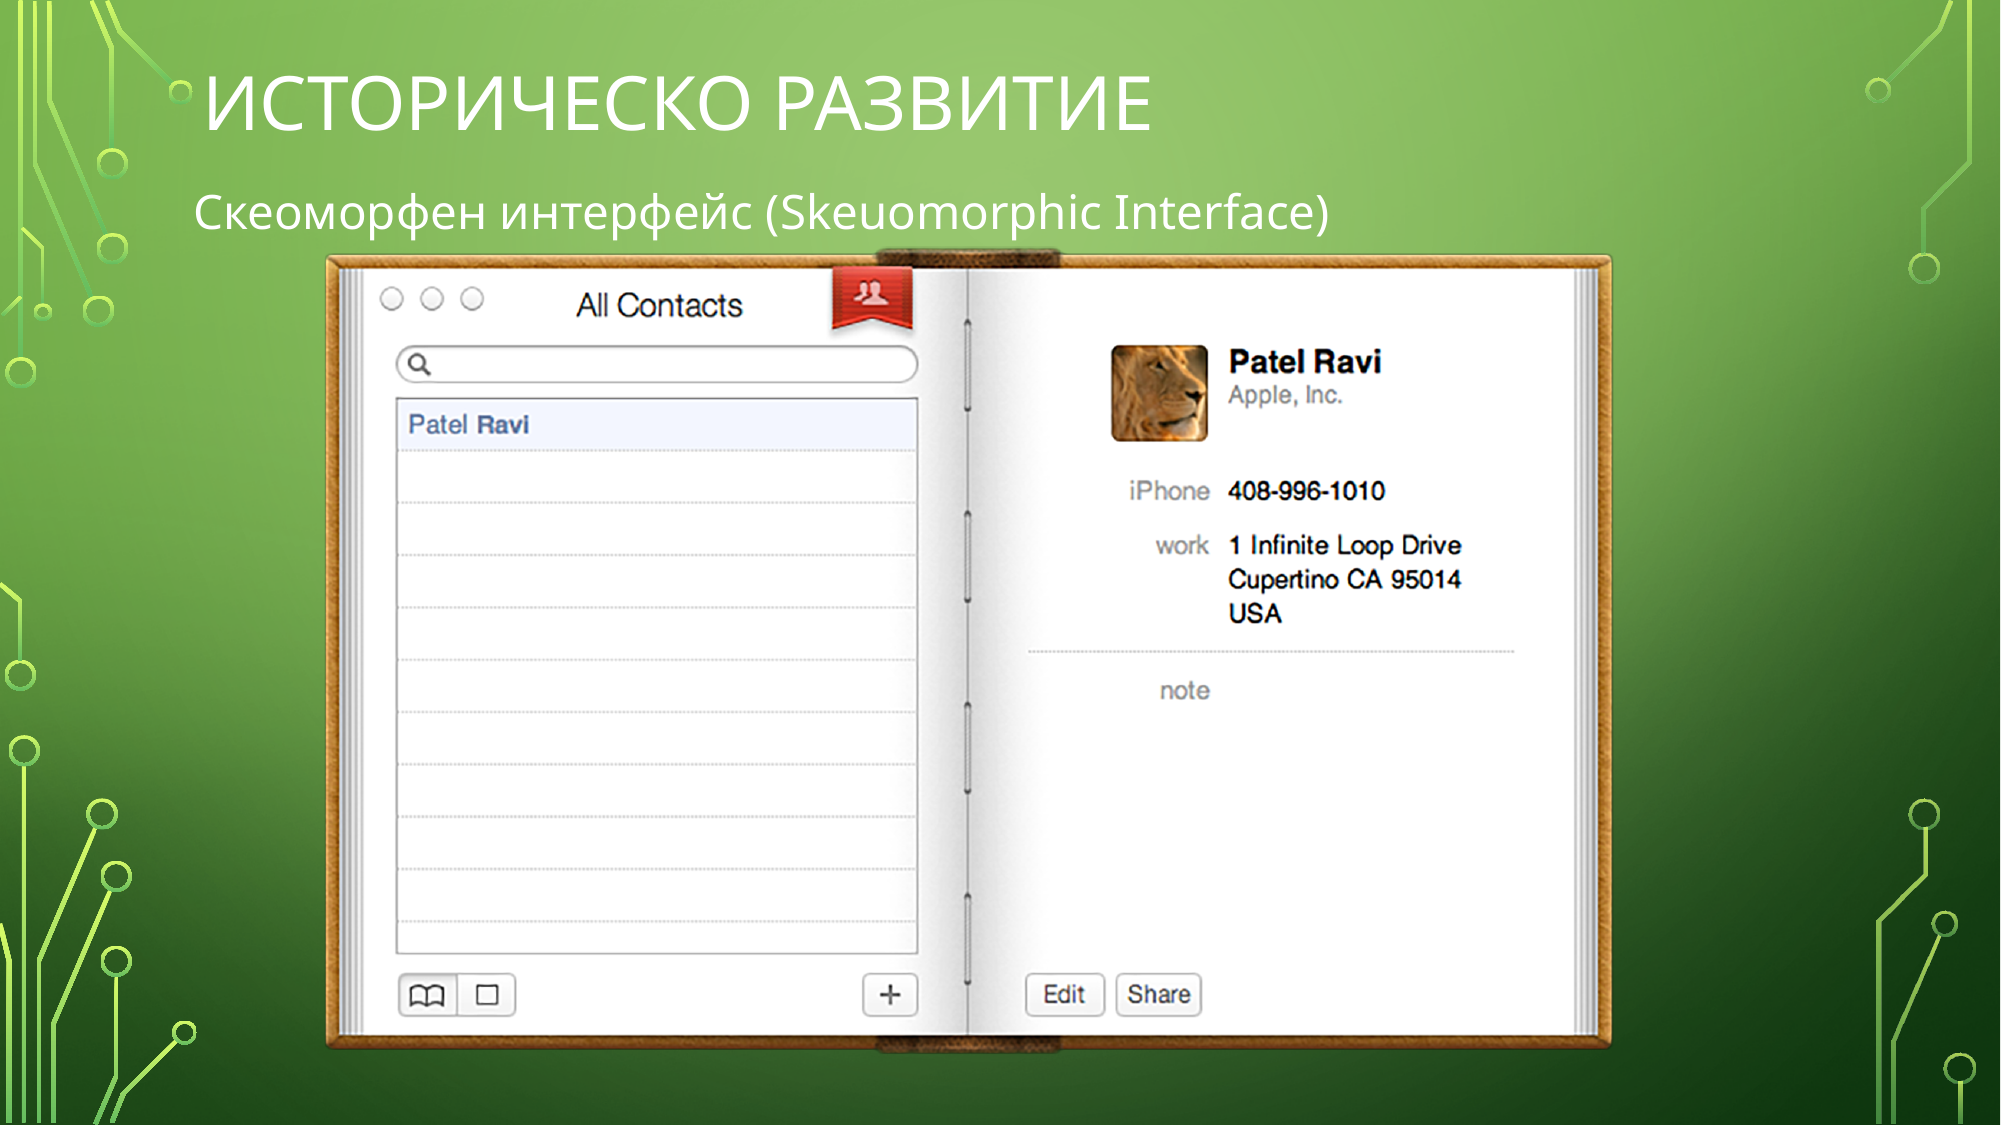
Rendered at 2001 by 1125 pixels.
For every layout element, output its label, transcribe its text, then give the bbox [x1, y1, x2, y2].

title Историческо развитие [187, 44, 1813, 166]
text_box [0, 313, 319, 958]
text_box Скеоморфен интерфейс (Skeuomorphic Interface) [178, 166, 1822, 247]
picture [319, 246, 1624, 1063]
